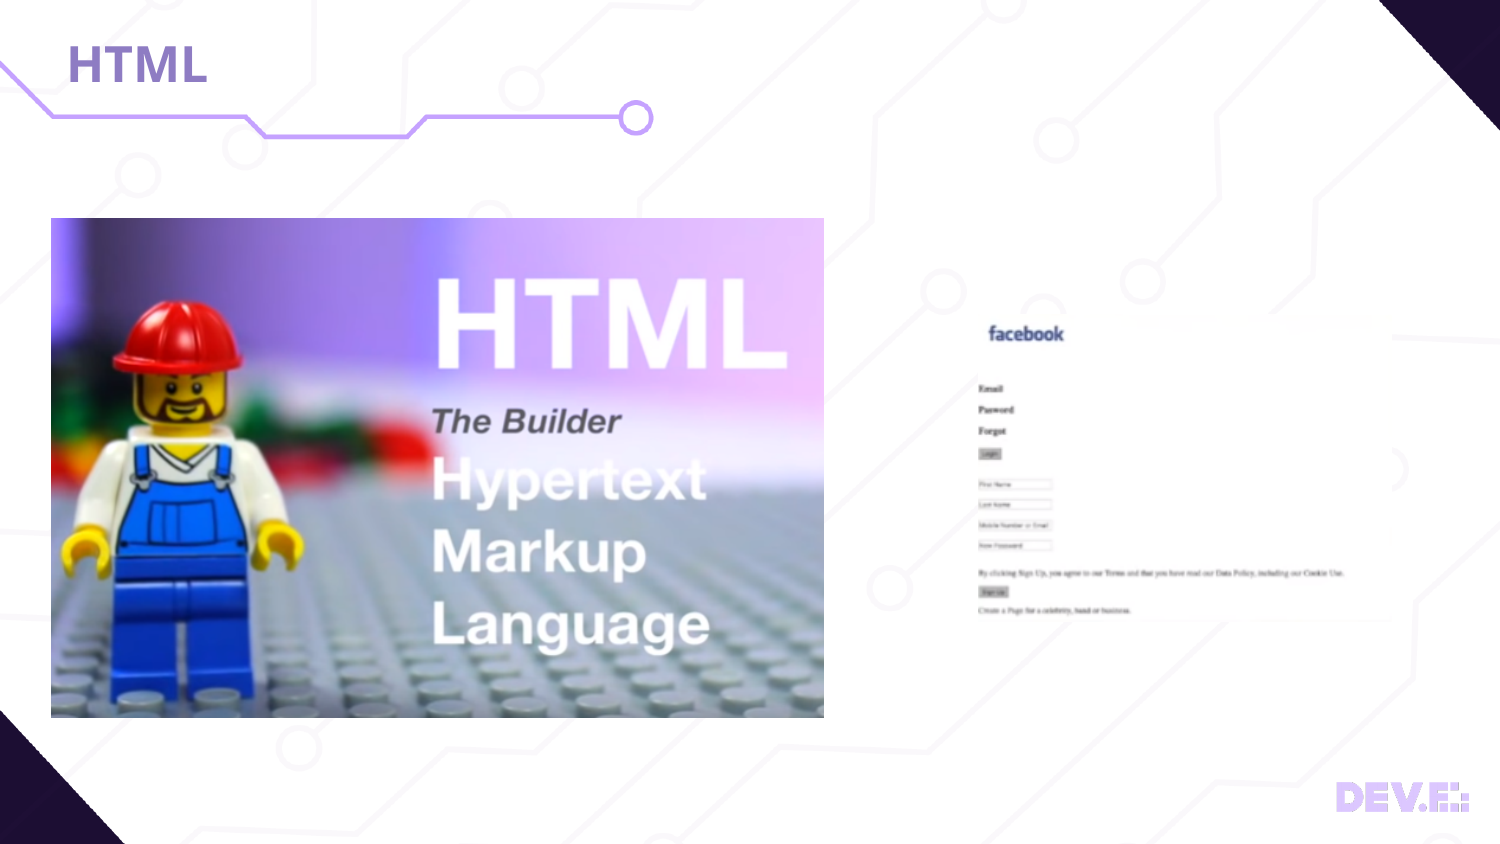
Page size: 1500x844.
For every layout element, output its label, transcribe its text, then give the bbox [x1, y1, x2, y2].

picture [0, 0, 1500, 844]
title HTML [51, 17, 1449, 112]
